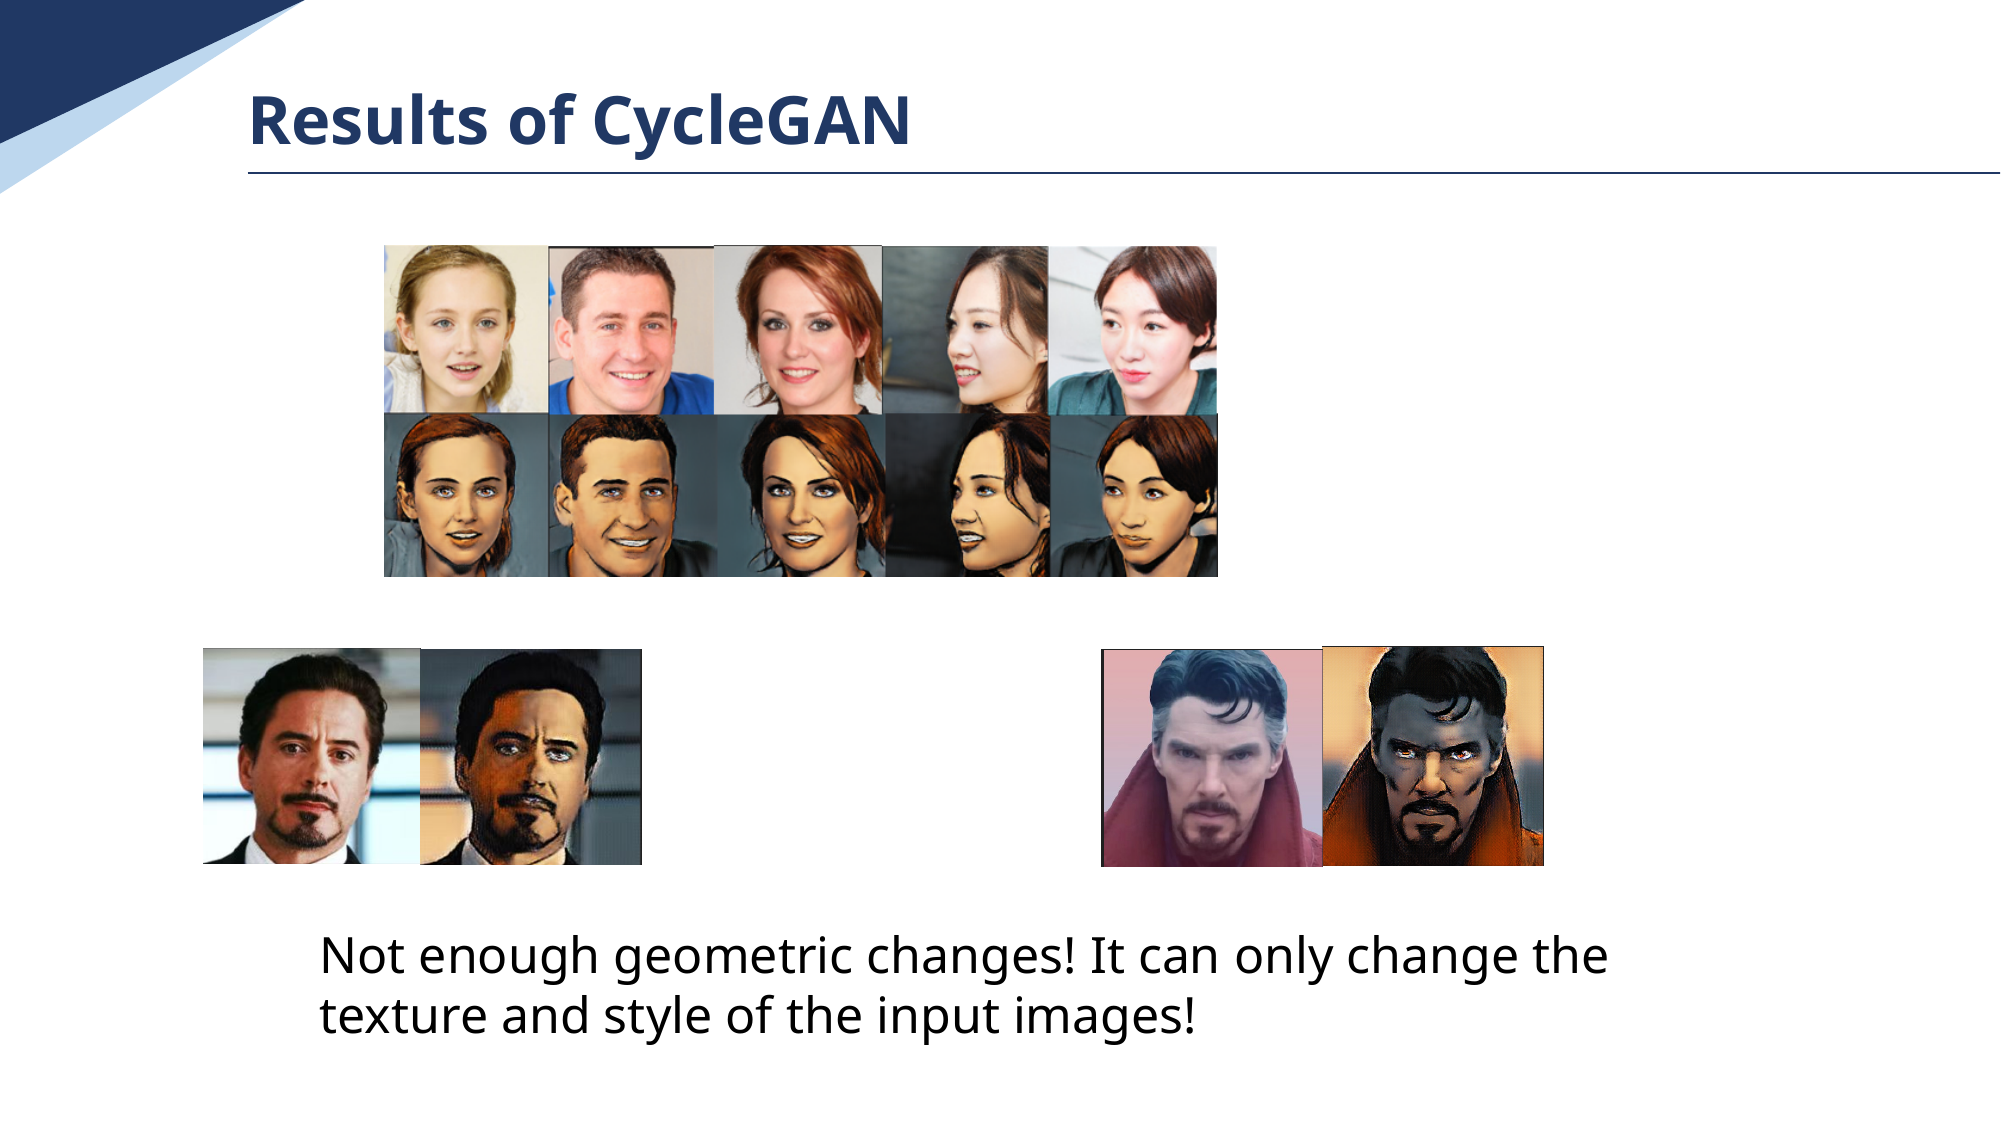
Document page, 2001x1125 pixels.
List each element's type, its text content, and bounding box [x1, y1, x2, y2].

text_box Not enough geometric changes! It can only change the texture and style of the input images! [304, 916, 1696, 1051]
picture [203, 648, 643, 865]
picture [384, 245, 1218, 577]
text_box Results of CycleGAN [229, 69, 981, 173]
picture [1100, 646, 1545, 867]
